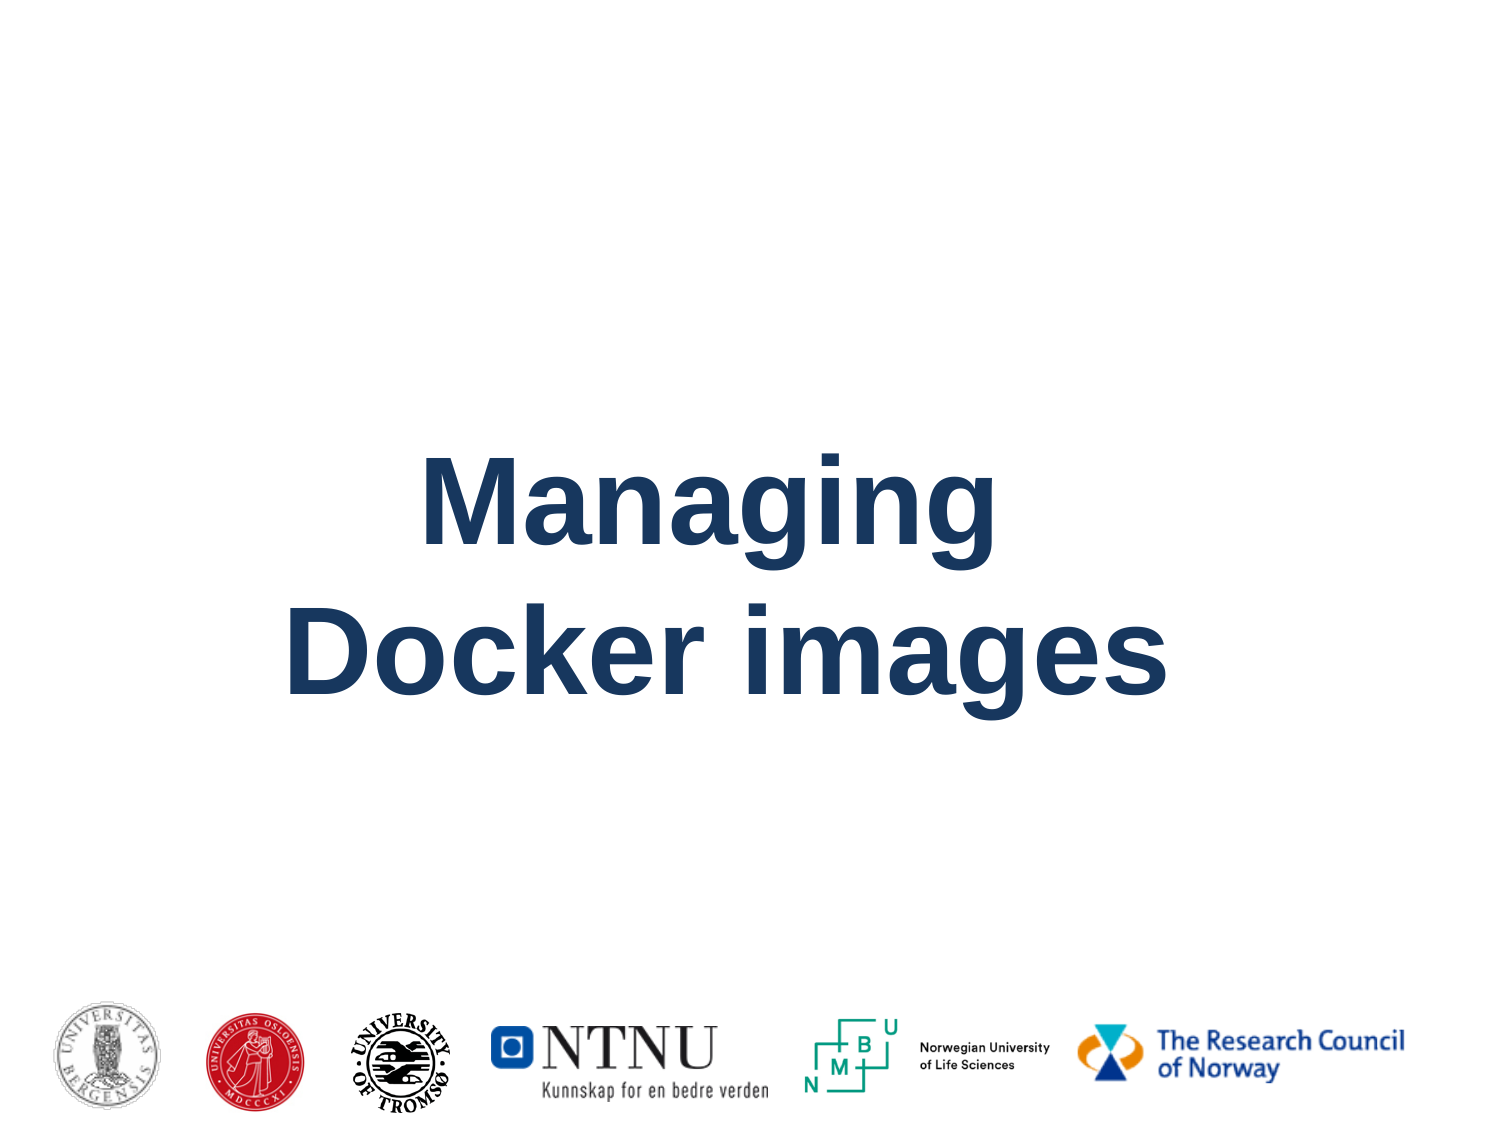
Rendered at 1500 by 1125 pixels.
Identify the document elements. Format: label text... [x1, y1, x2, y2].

picture [491, 1026, 768, 1102]
picture [351, 1013, 450, 1113]
picture [1076, 1010, 1464, 1100]
picture [51, 999, 164, 1113]
picture [205, 1010, 306, 1113]
text_box Managing Docker images [267, 412, 1187, 728]
picture [801, 1015, 1052, 1096]
